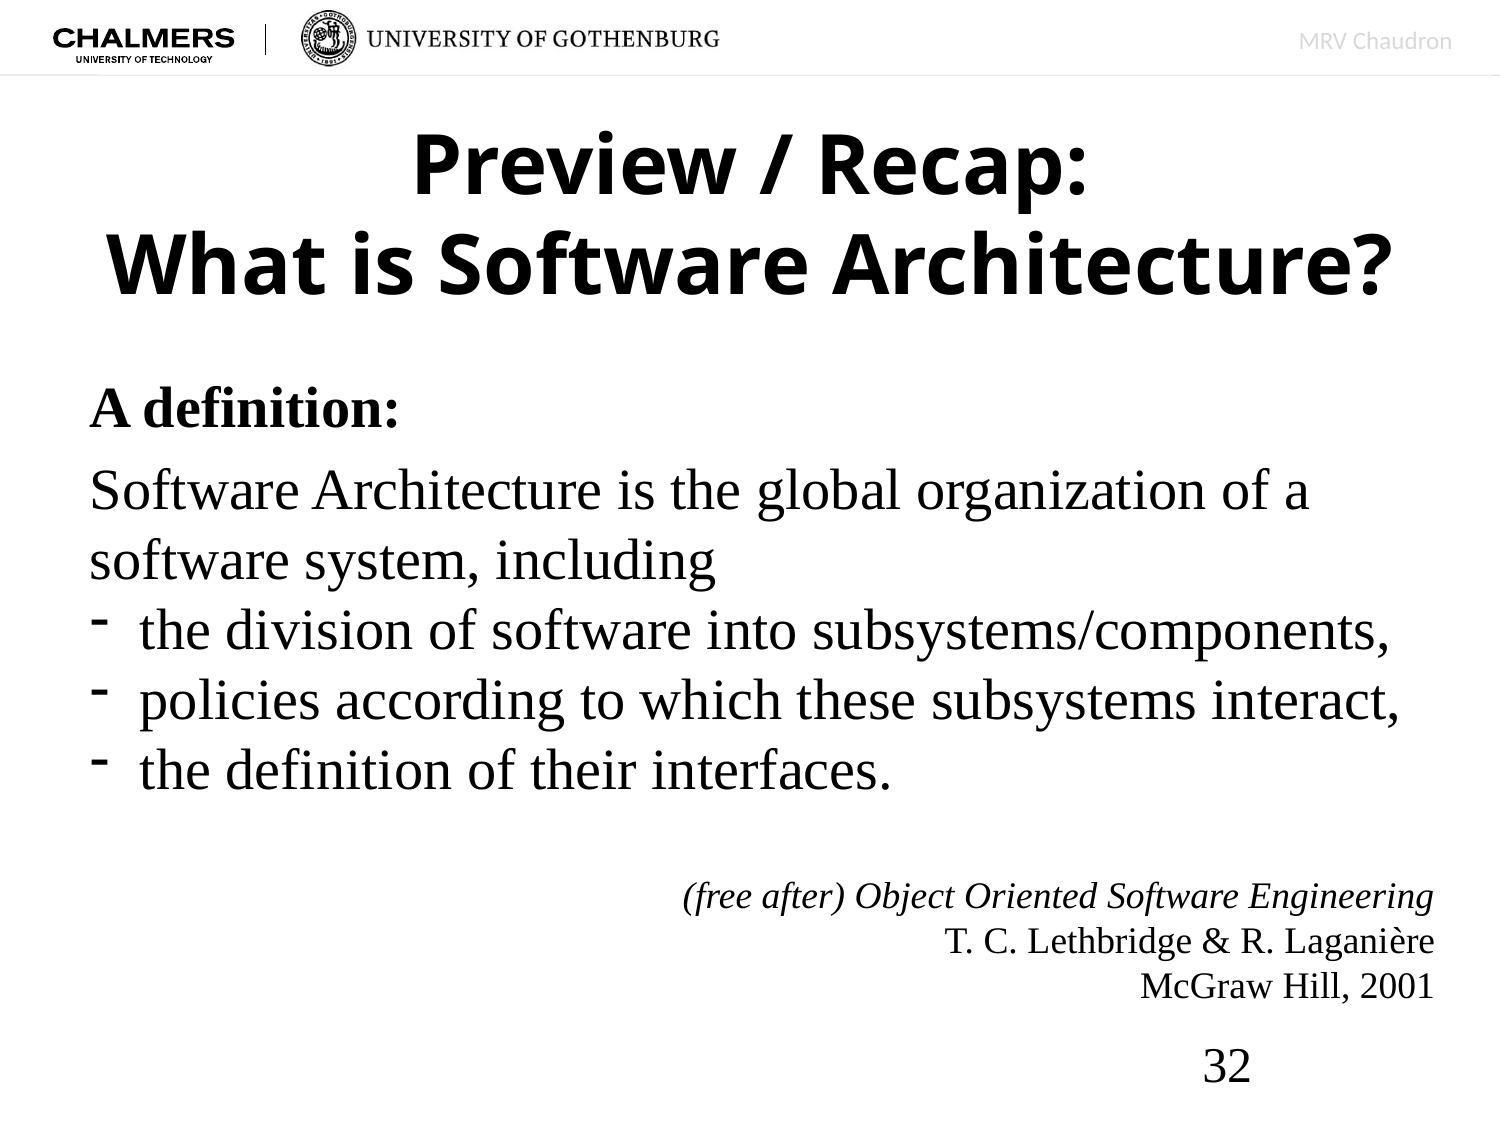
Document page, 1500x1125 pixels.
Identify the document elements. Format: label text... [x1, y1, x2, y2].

title Preview / Recap: What is Software Architecture? [0, 120, 1500, 303]
text_box A definition: Software Architecture is the global organization of a software system, including the division of software into subsystems/components, policies according to which these subsystems interact, the definition of their interfaces. (free after) Object Oriented Software Engineering T. C. Lethbridge & R. Laganière McGraw Hill, 2001 [75, 361, 1450, 1014]
picture [301, 10, 720, 67]
slide_number 32 [1187, 1025, 1500, 1100]
